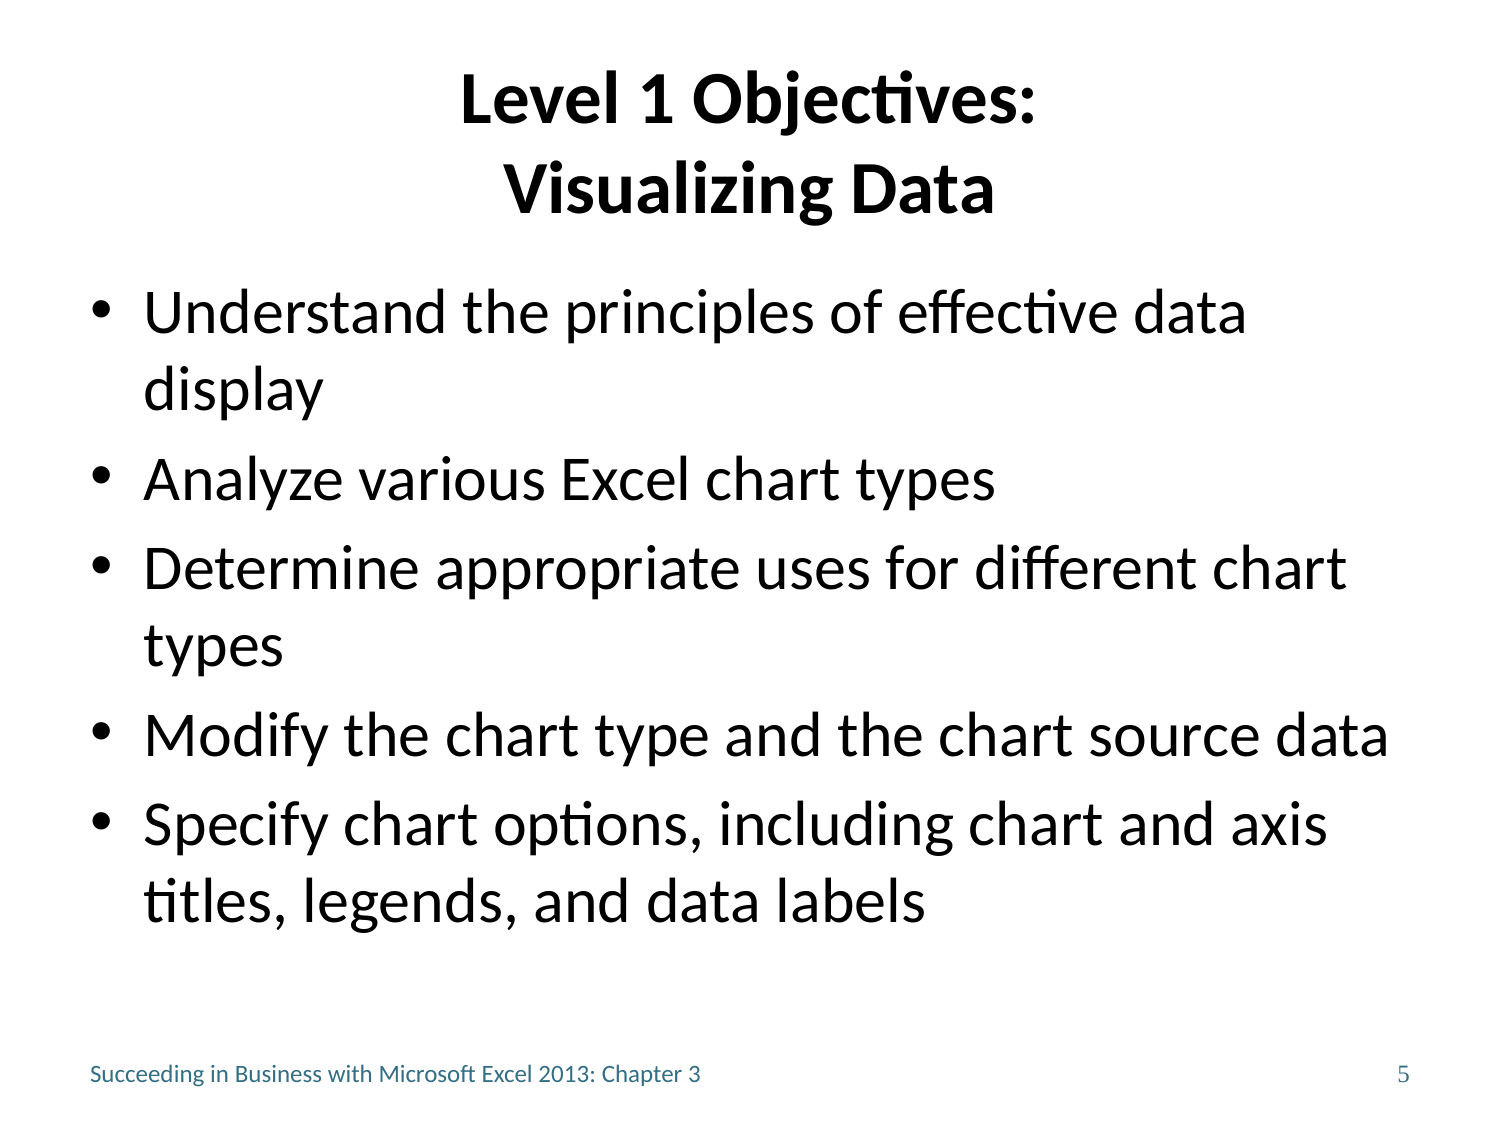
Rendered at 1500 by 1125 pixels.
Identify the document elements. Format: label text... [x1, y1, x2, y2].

title Level 1 Objectives: Visualizing Data [75, 45, 1425, 233]
footer Succeeding in Business with Microsoft Excel 2013: Chapter 3 [75, 1042, 963, 1103]
slide_number 5 [1074, 1042, 1425, 1103]
list Understand the principles of effective data display Analyze various Excel chart types Determine appropriate uses for different chart types Modify the chart type and the chart source data Specify chart options, including chart and axis titles, legends, and data labels [75, 262, 1425, 1005]
